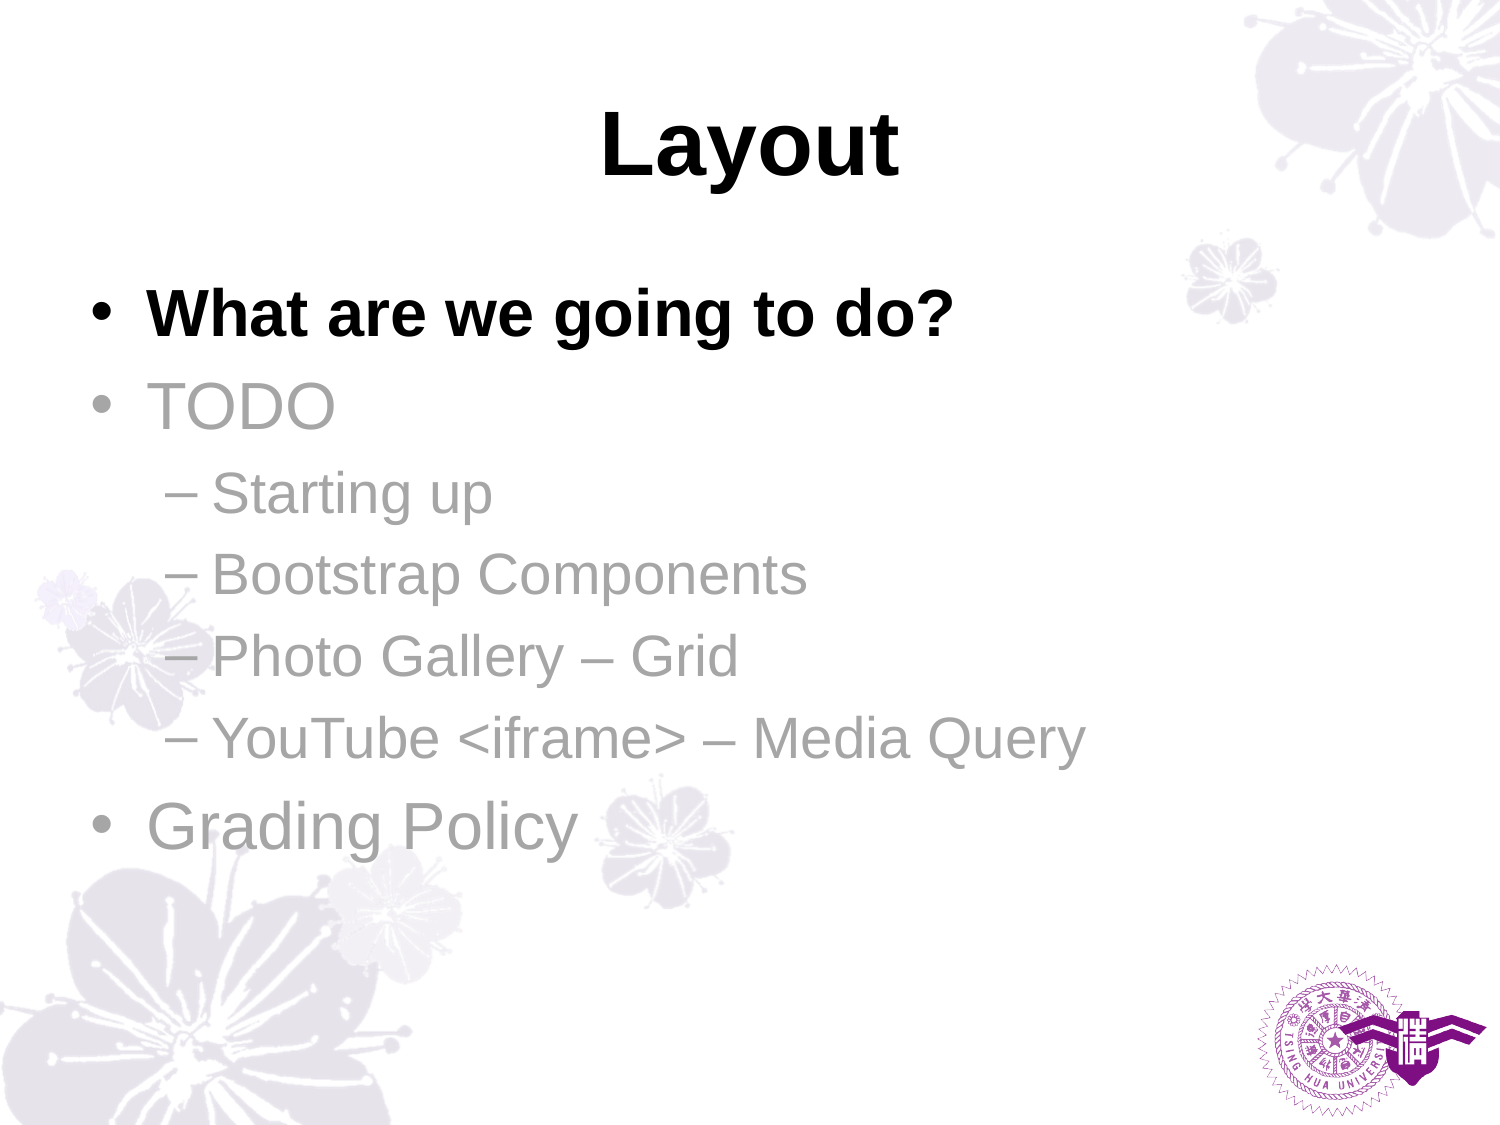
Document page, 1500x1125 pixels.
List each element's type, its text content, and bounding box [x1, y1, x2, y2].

picture [0, 0, 1500, 1125]
list What are we going to do? TODO Starting up Bootstrap Components Photo Gallery – Grid YouTube <iframe> – Media Query Grading Policy [75, 262, 1425, 1005]
title Layout [75, 45, 1425, 233]
